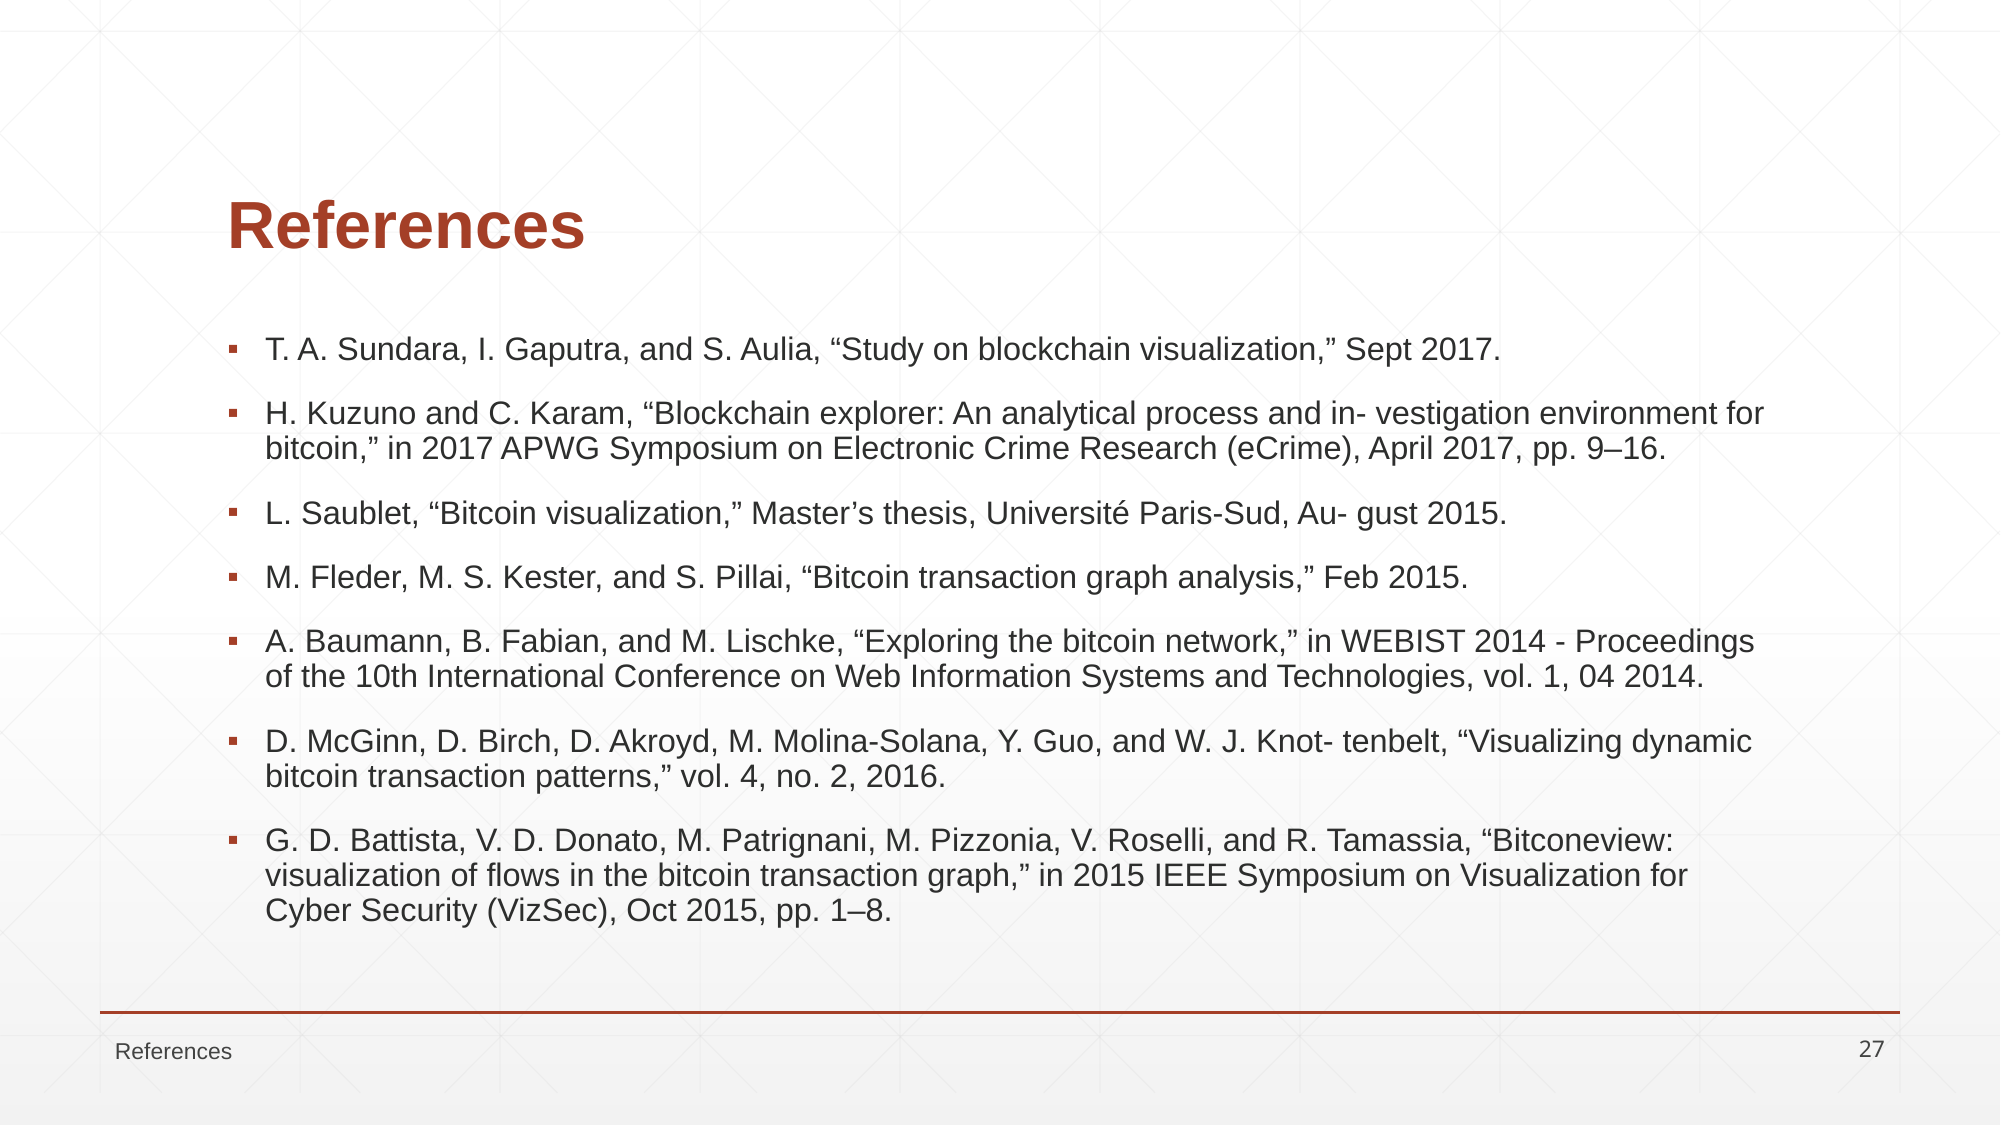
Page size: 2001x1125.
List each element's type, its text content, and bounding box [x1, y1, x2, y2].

footer References [99, 1031, 1106, 1069]
list T. A. Sundara, I. Gaputra, and S. Aulia, “Study on blockchain visualization,” Sept 2017. H. Kuzuno and C. Karam, “Blockchain explorer: An analytical process and in- vestigation environment for bitcoin,” in 2017 APWG Symposium on Electronic Crime Research (eCrime), April 2017, pp. 9–16. L. Saublet, “Bitcoin visualization,” Master’s thesis, Université Paris-Sud, Au- gust 2015. M. Fleder, M. S. Kester, and S. Pillai, “Bitcoin transaction graph analysis,” Feb 2015. A. Baumann, B. Fabian, and M. Lischke, “Exploring the bitcoin network,” in WEBIST 2014 - Proceedings of the 10th International Conference on Web Information Systems and Technologies, vol. 1, 04 2014. D. McGinn, D. Birch, D. Akroyd, M. Molina-Solana, Y. Guo, and W. J. Knot- tenbelt, “Visualizing dynamic bitcoin transaction patterns,” vol. 4, no. 2, 2016. G. D. Battista, V. D. Donato, M. Patrignani, M. Pizzonia, V. Roselli, and R. Tamassia, “Bitconeview: visualization of flows in the bitcoin transaction graph,” in 2015 IEEE Symposium on Visualization for Cyber Security (VizSec), Oct 2015, pp. 1–8. [212, 324, 1788, 950]
slide_number 27 [1749, 1031, 1901, 1069]
title References [212, 82, 1788, 271]
